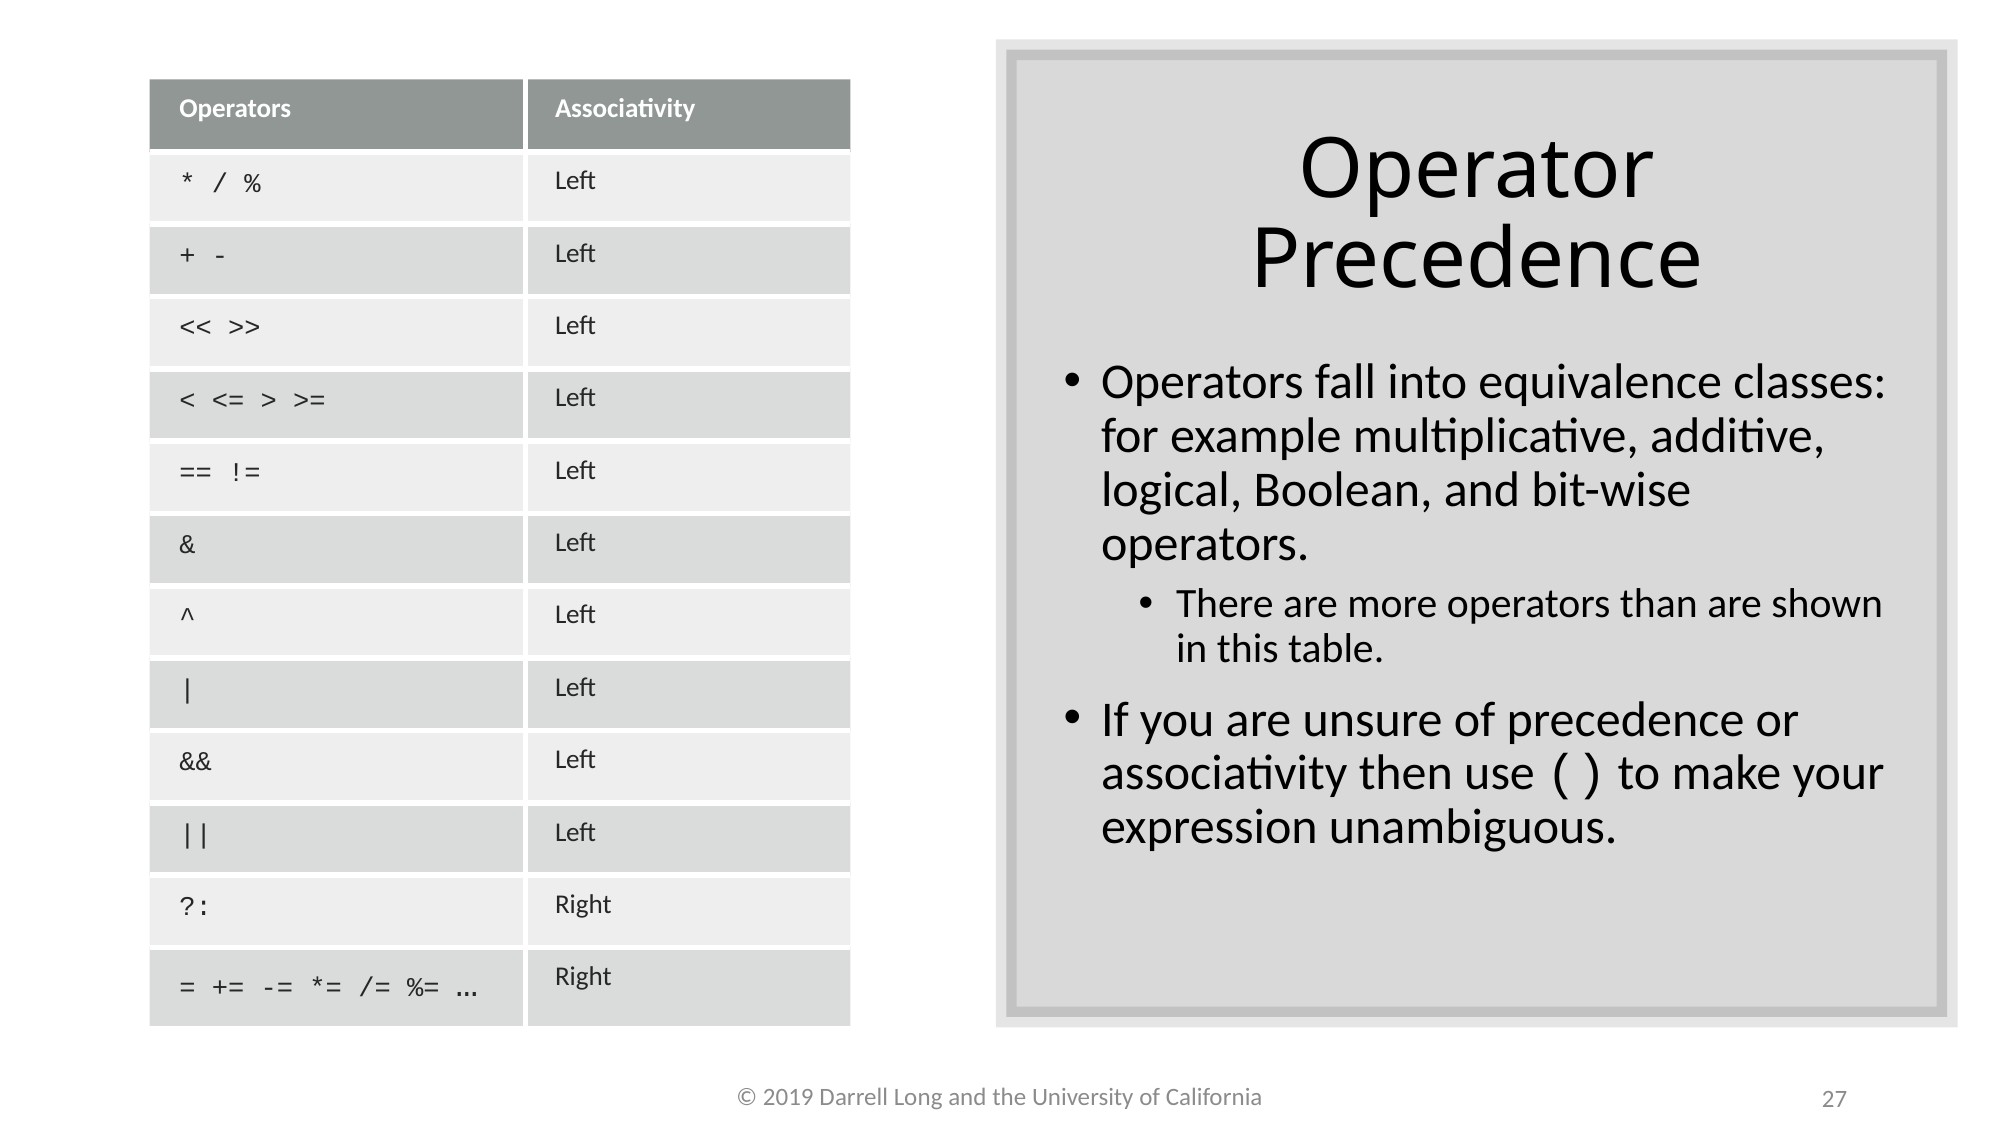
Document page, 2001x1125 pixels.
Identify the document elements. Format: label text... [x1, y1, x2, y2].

table_header Operators [150, 79, 523, 149]
table_cell && [150, 733, 523, 800]
table_cell Left [528, 372, 850, 438]
table_cell << >> [150, 299, 523, 366]
table_cell + - [150, 227, 523, 294]
table_cell Left [528, 589, 850, 655]
table_cell ?: [150, 878, 523, 945]
table_cell Left [528, 227, 850, 294]
table_cell || [150, 806, 523, 872]
table_cell Left [528, 444, 850, 511]
text_box [1005, 49, 1948, 1018]
table_header Associativity [528, 79, 850, 149]
table_cell Left [528, 661, 850, 728]
table_cell Left [528, 516, 850, 583]
table_cell | [150, 661, 523, 728]
table_cell < <= > >= [150, 372, 523, 438]
list Operators fall into equivalence classes: for example multiplicative, additive, logical, Boolean, and bit-wise operators. There are more operators than are shown in this table. If you are unsure of precedence or associativity then use () to make your expression unambiguous. [1048, 348, 1908, 967]
table_cell Right [528, 878, 850, 945]
table_cell == != [150, 444, 523, 511]
table_cell ^ [150, 589, 523, 655]
slide_number 27 [1412, 1067, 1863, 1125]
table_cell & [150, 516, 523, 583]
table_cell Left [528, 155, 850, 221]
footer © 2019 Darrell Long and the University of California [662, 1065, 1338, 1125]
table_cell Right [528, 950, 850, 1026]
table_cell * / % [150, 155, 523, 221]
table_cell Left [528, 299, 850, 366]
title Operator Precedence [1048, 105, 1906, 326]
table_cell = += -= *= /= %= … [150, 950, 523, 1026]
table_cell Left [528, 733, 850, 800]
table_cell Left [528, 806, 850, 872]
